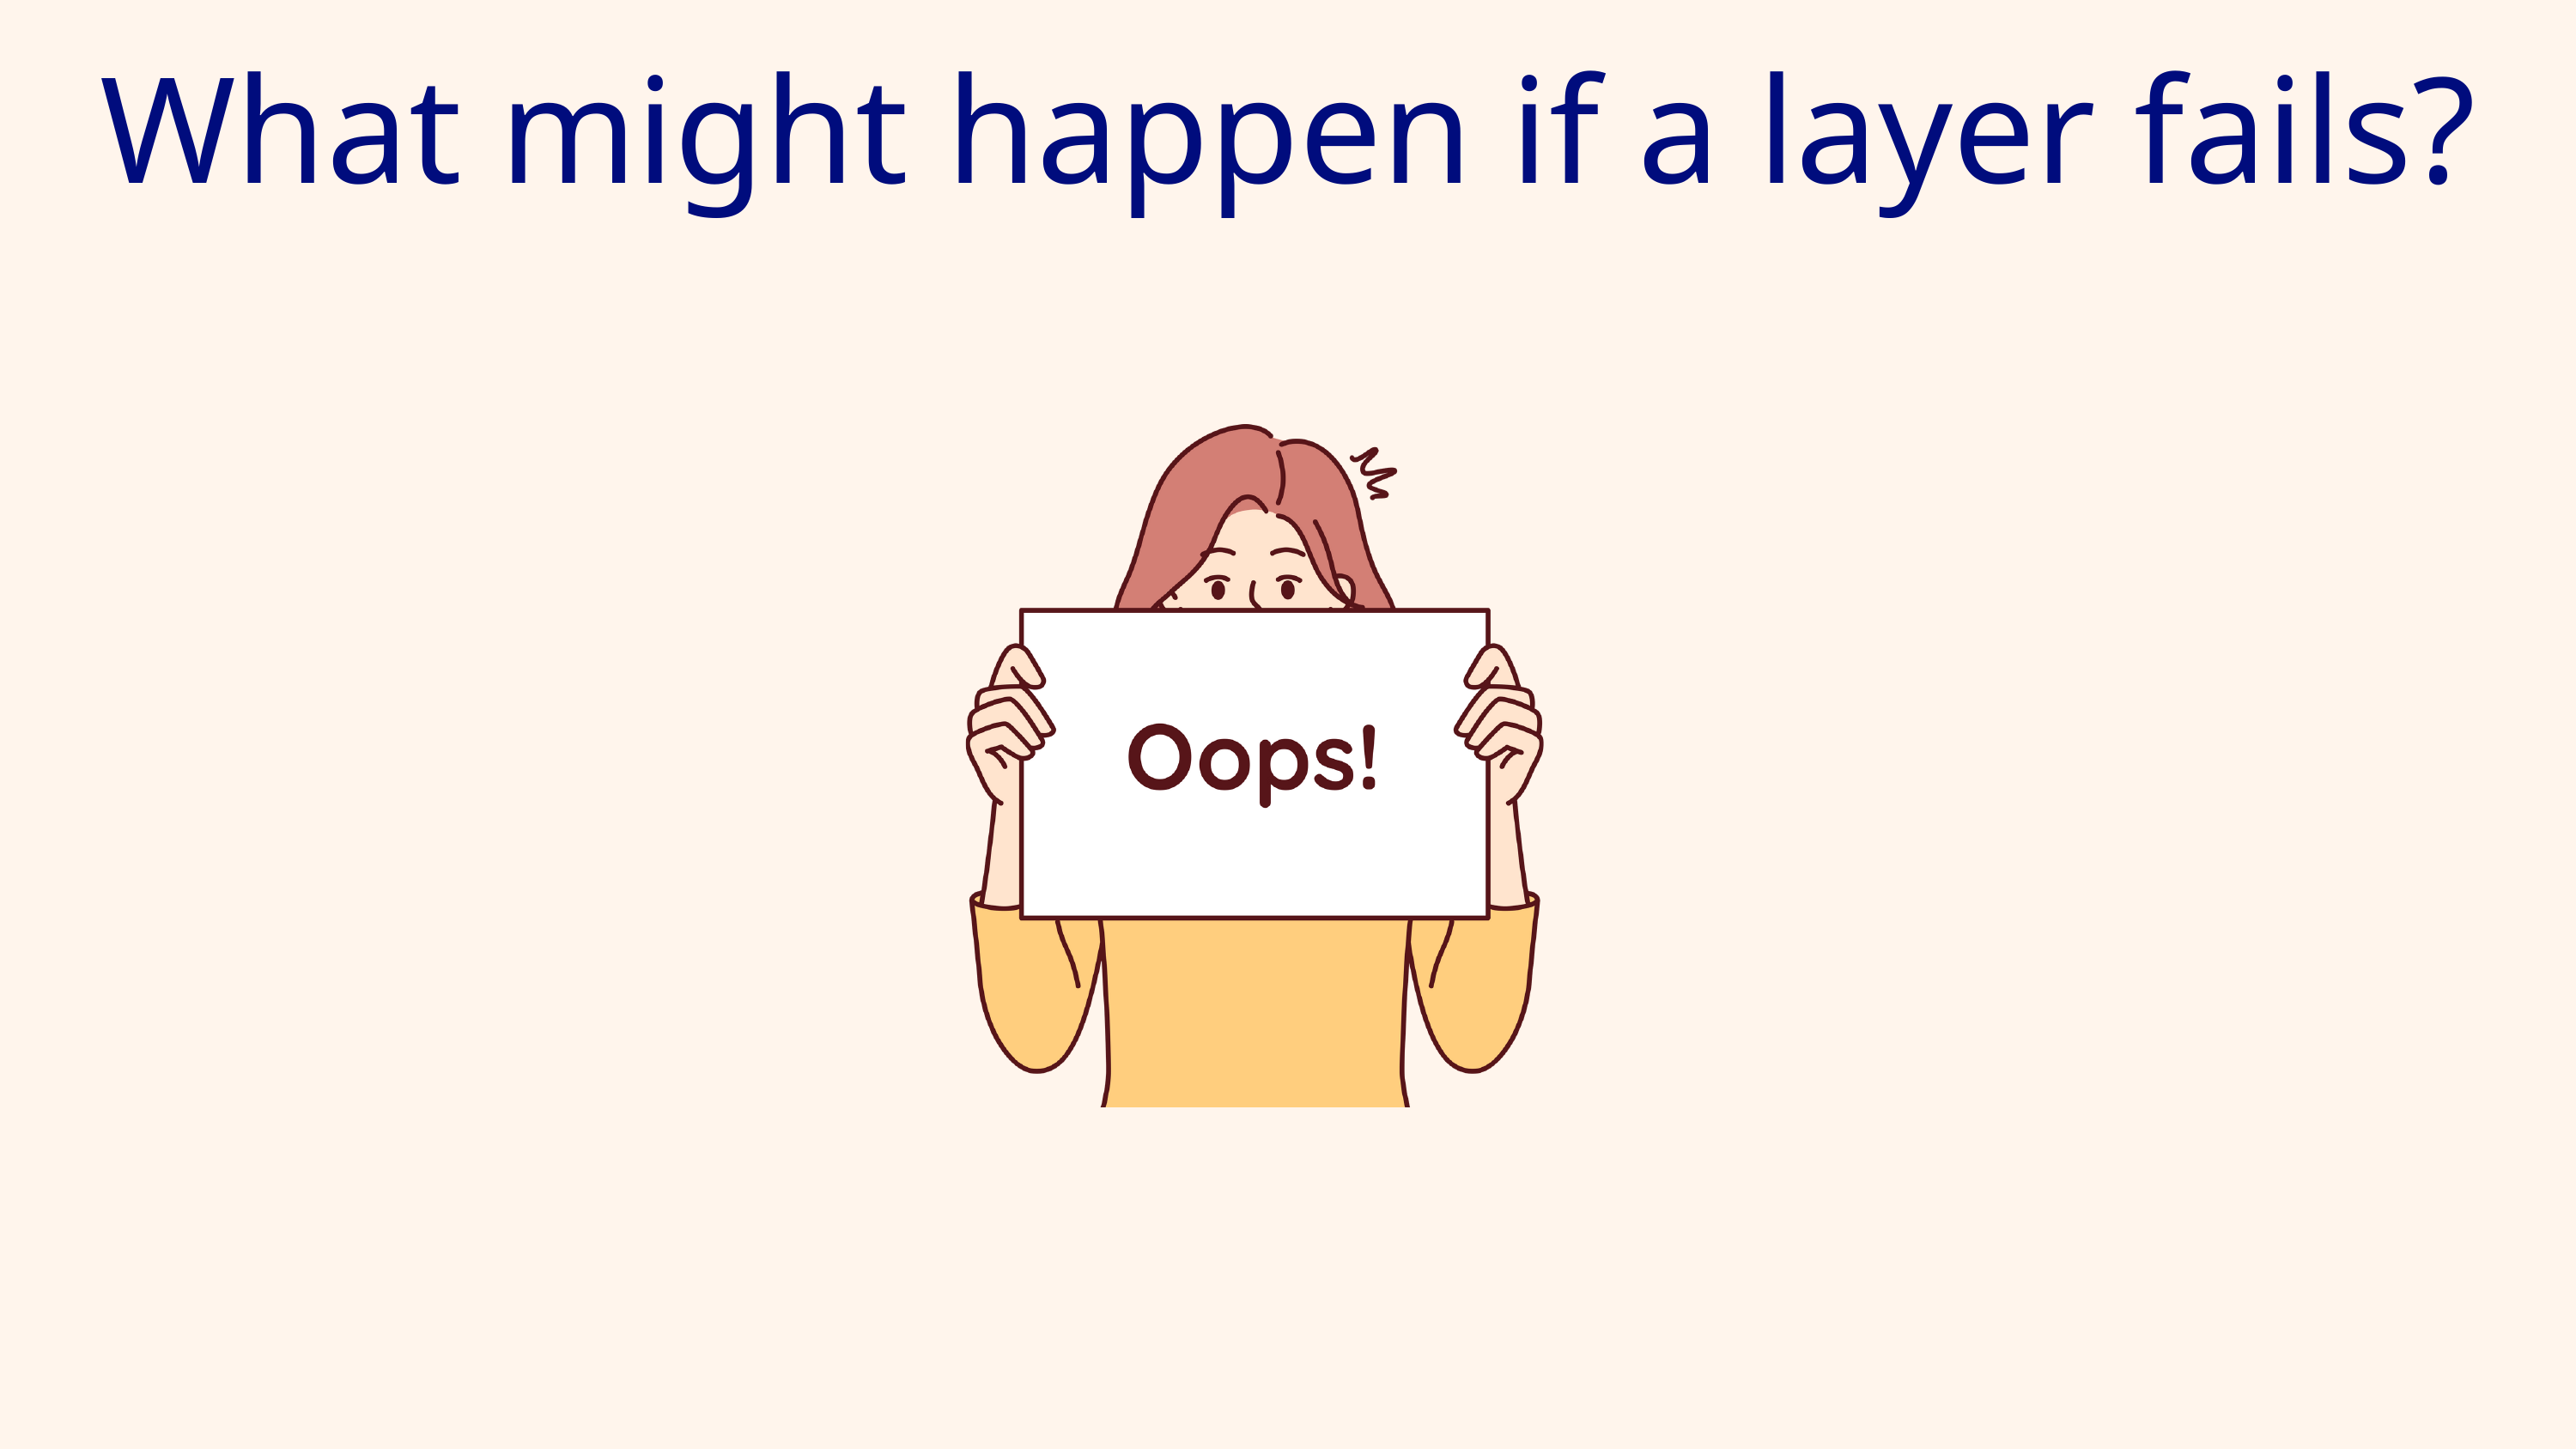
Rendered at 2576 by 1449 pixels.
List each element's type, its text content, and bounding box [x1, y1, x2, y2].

text_box What might happen if a layer fails? [61, 7, 2515, 213]
text_box [965, 424, 1544, 1107]
